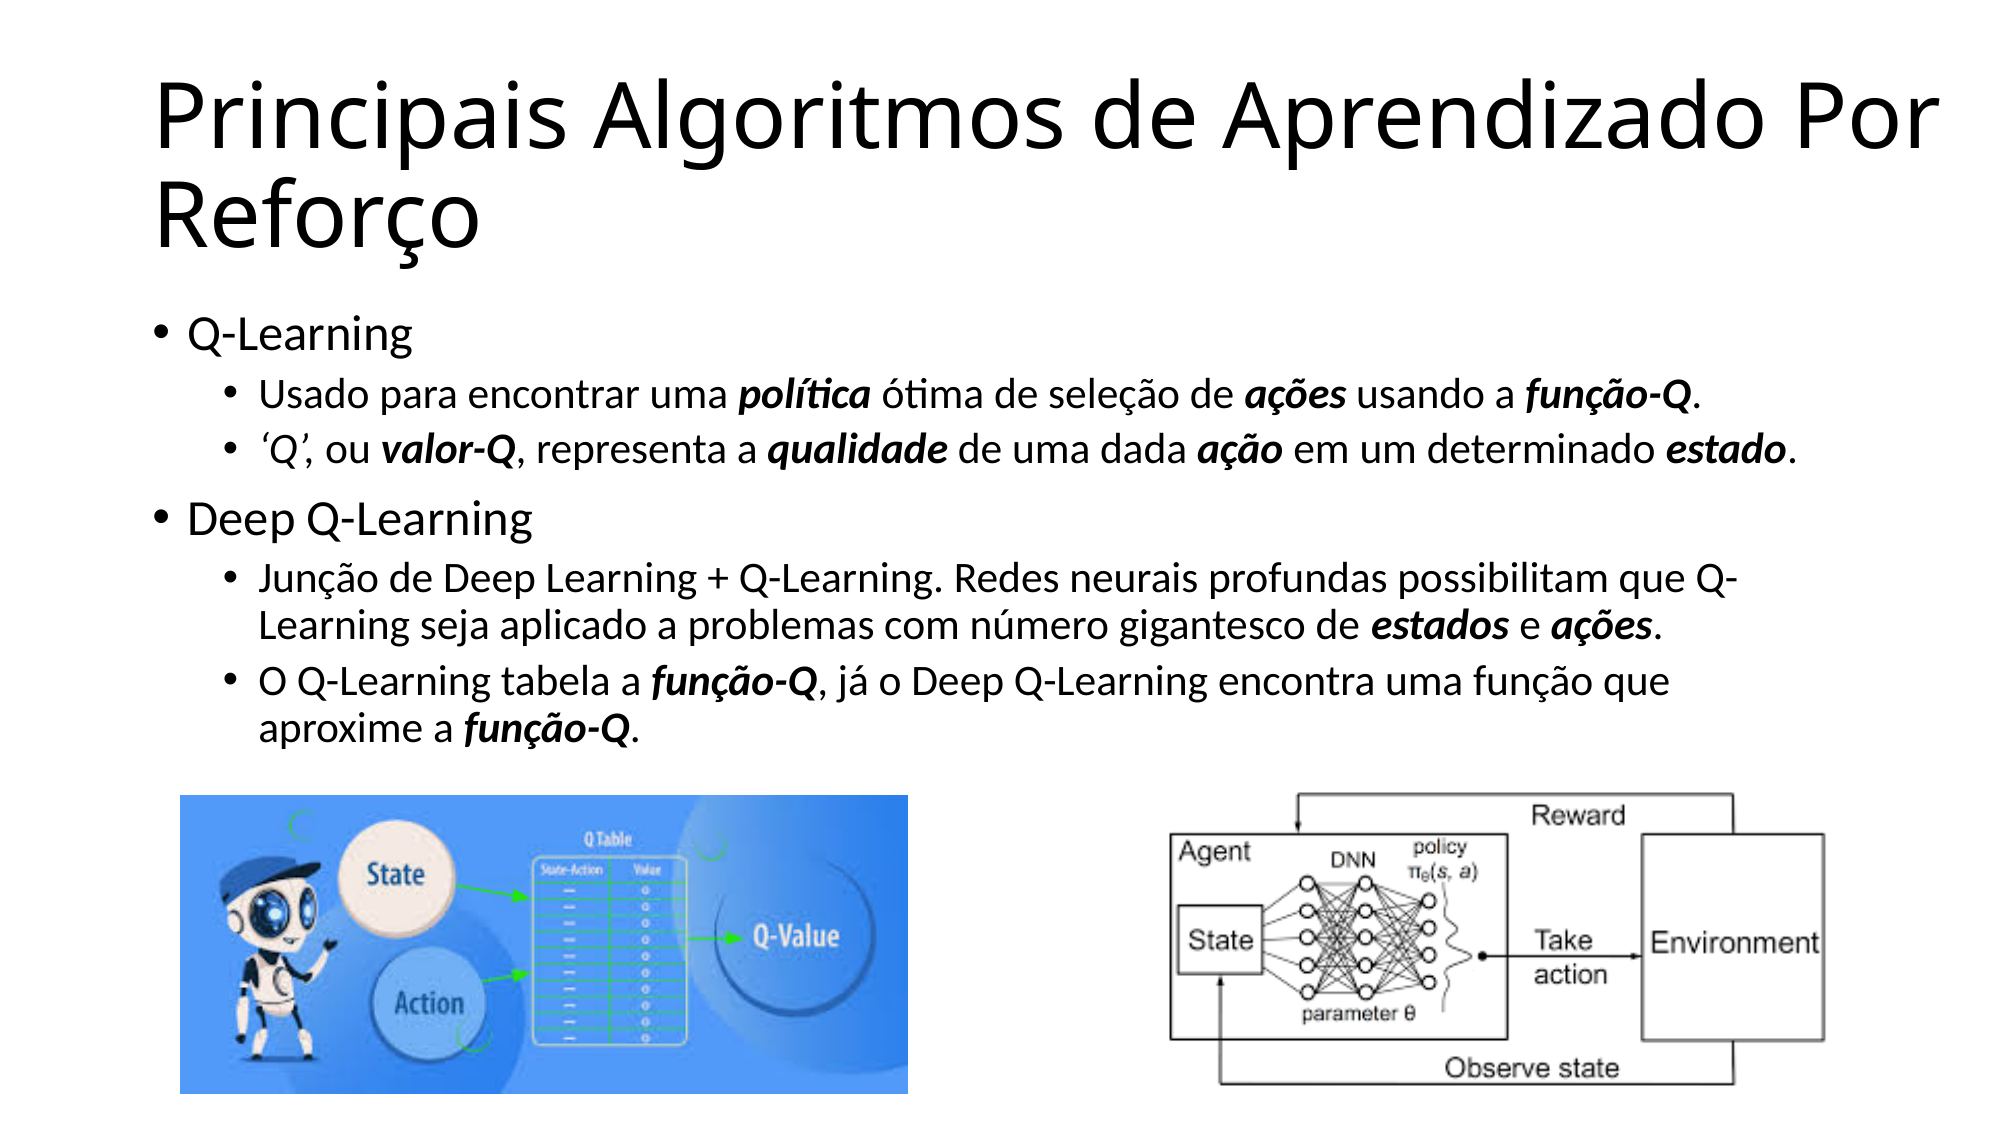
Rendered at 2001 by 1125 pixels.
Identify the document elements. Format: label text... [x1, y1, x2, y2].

list Q-Learning Usado para encontrar uma política ótima de seleção de ações usando a função-Q. ‘Q’, ou valor-Q, representa a qualidade de uma dada ação em um determinado estado. Deep Q-Learning Junção de Deep Learning + Q-Learning. Redes neurais profundas possibilitam que Q-Learning seja aplicado a problemas com número gigantesco de estados e ações. O Q-Learning tabela a função-Q, já o Deep Q-Learning encontra uma função que aproxime a função-Q. [137, 299, 1832, 765]
picture [180, 795, 908, 1094]
picture [1164, 789, 1832, 1100]
title Principais Algoritmos de Aprendizado Por Reforço [137, 59, 1968, 278]
